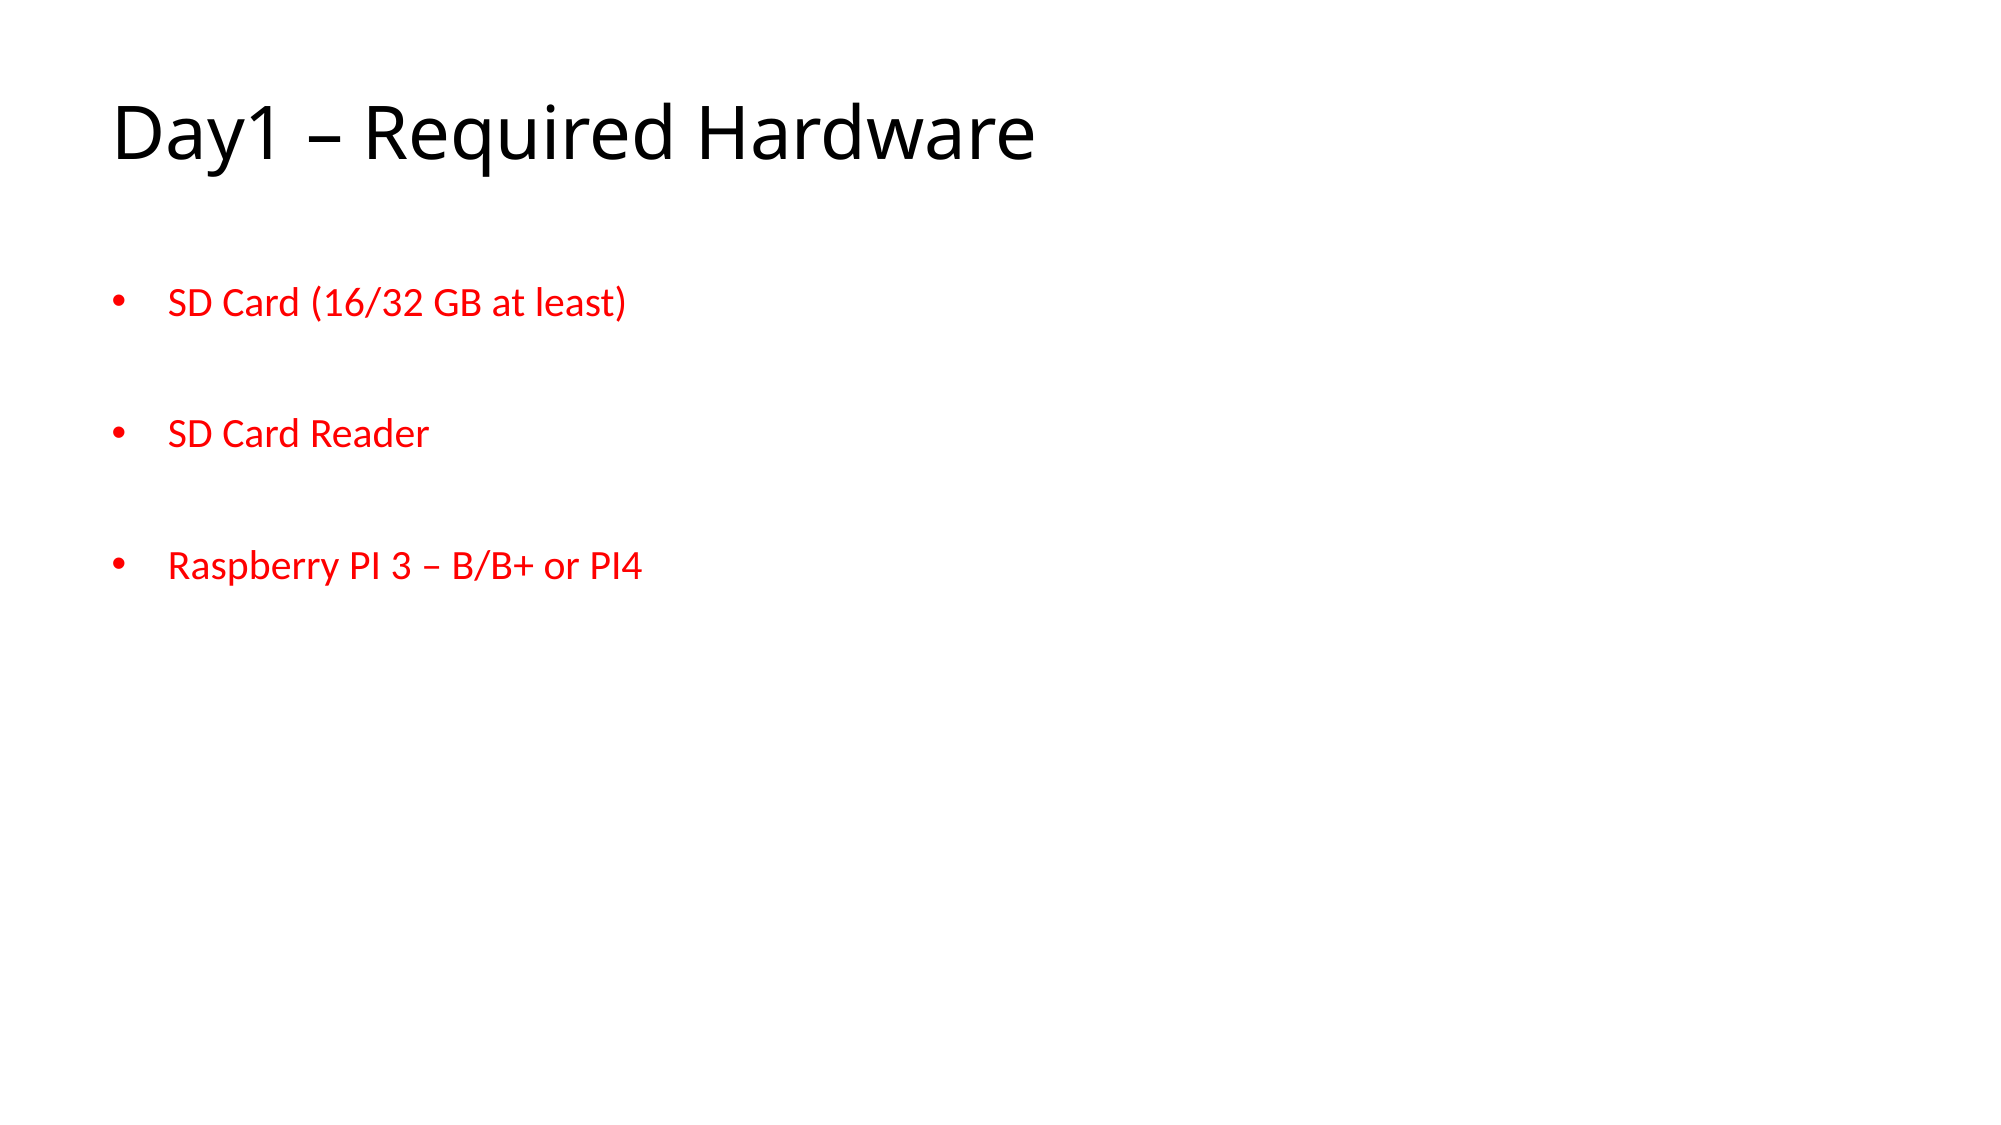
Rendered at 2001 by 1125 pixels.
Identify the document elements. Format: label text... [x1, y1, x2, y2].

subtitle SD Card (16/32 GB at least) SD Card Reader Raspberry PI 3 – B/B+ or PI4 [96, 272, 1597, 910]
title Day1 – Required Hardware [96, 87, 1597, 184]
